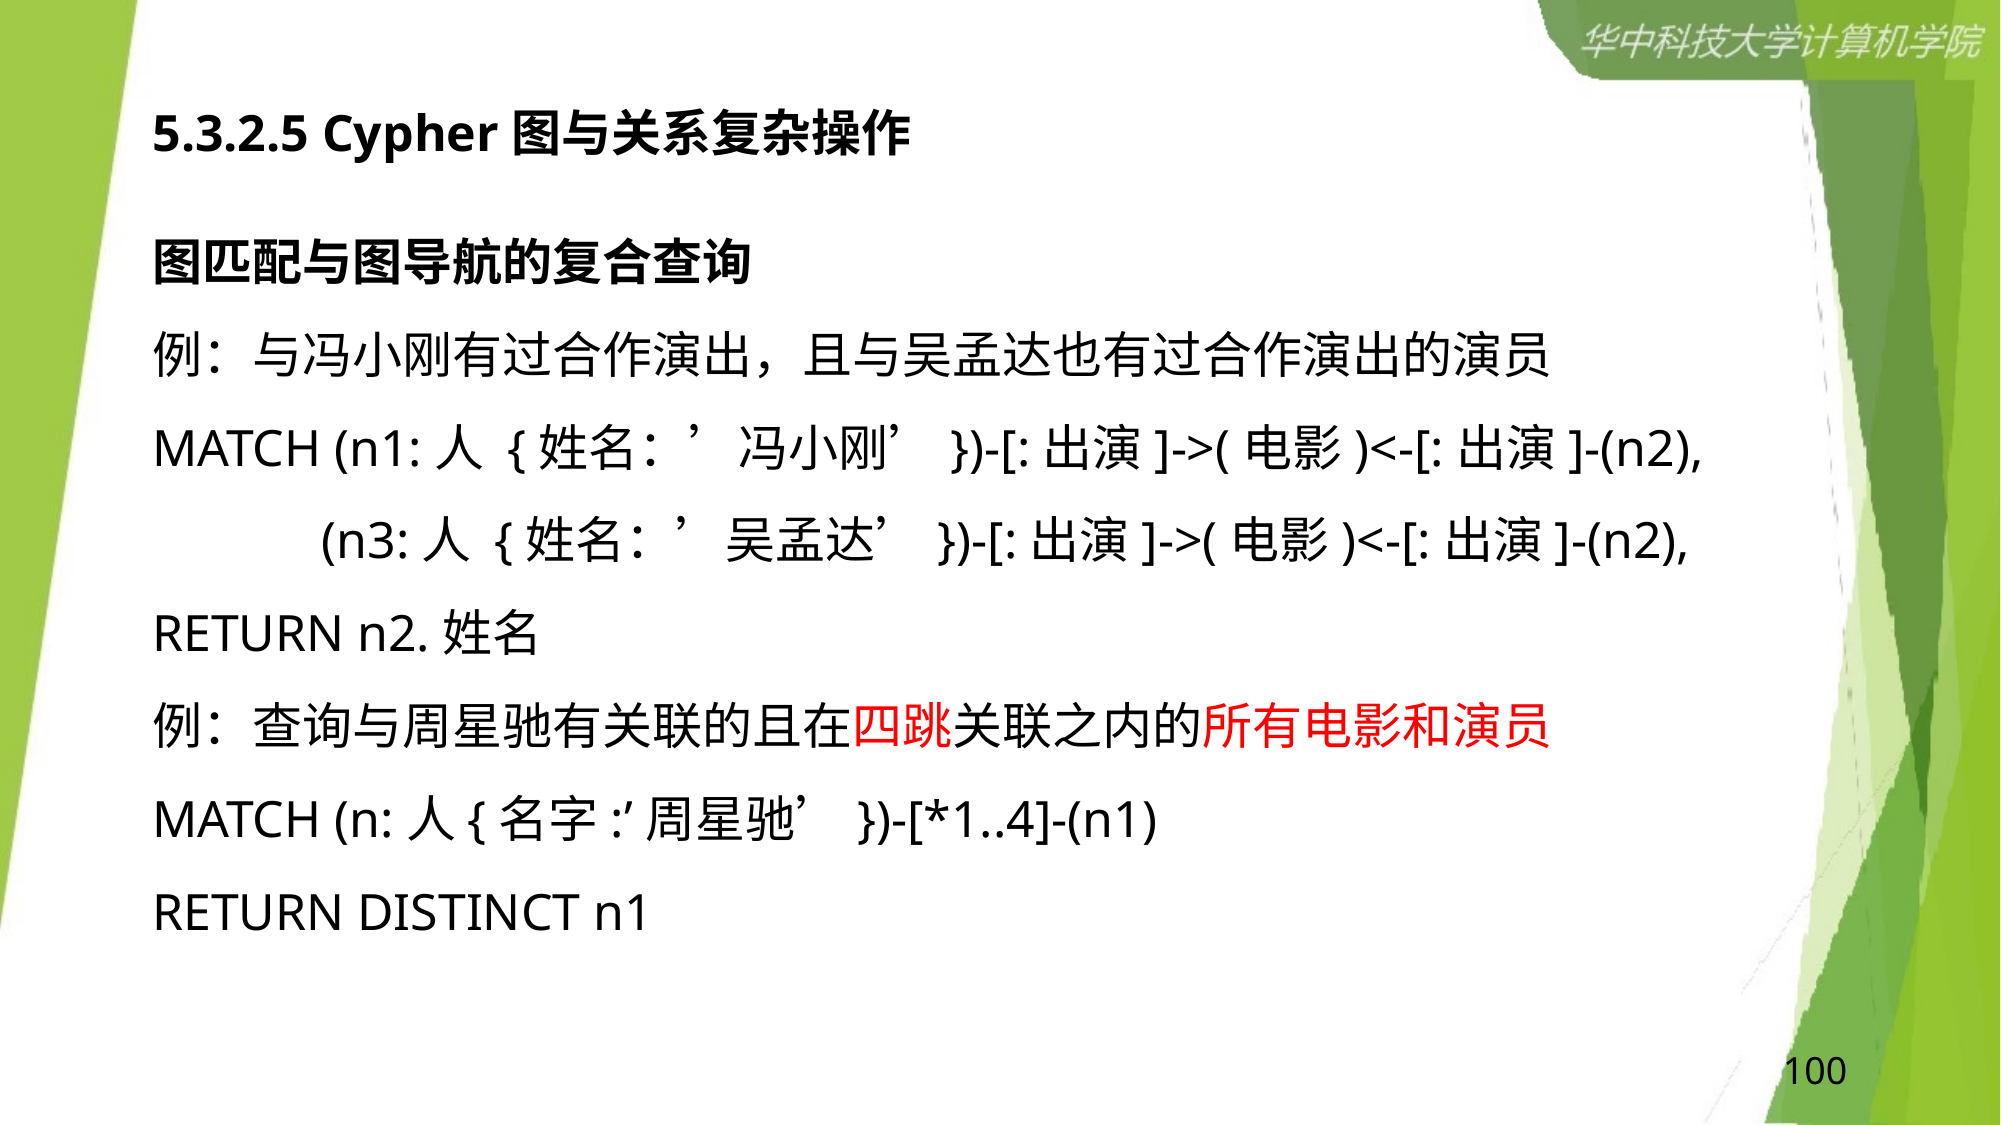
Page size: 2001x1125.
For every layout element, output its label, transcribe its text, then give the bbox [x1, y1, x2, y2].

slide_number 100 [1412, 1042, 1863, 1103]
title 5.3.2.5 Cypher图与关系复杂操作 [137, 59, 1863, 210]
list 图匹配与图导航的复合查询 例：与冯小刚有过合作演出，且与吴孟达也有过合作演出的演员 MATCH (n1:人 {姓名：’冯小刚’})-[:出演]->(电影)<-[:出演]-(n2), (n3:人 {姓名：’吴孟达’})-[:出演]->(电影)<-[:出演]-(n2), RETURN n2.姓名 例：查询与周星驰有关联的且在四跳关联之内的所有电影和演员 MATCH (n:人{名字:’周星驰’})-[*1..4]-(n1) RETURN DISTINCT n1 [137, 210, 1863, 1068]
picture [0, 0, 2001, 1125]
